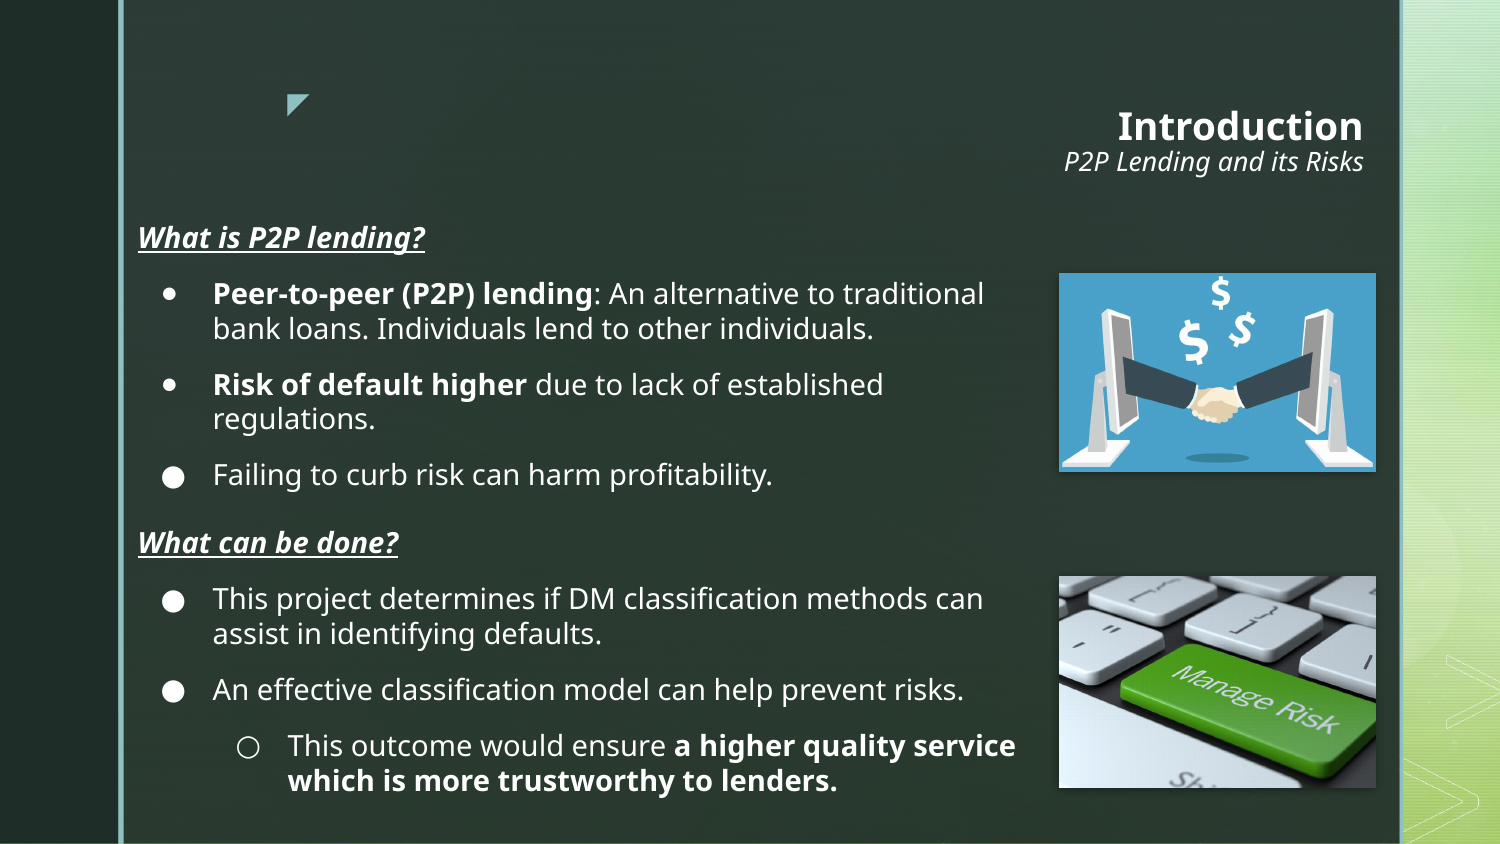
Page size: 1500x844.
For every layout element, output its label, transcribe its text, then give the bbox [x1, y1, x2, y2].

picture [1404, 0, 1500, 844]
picture [1059, 576, 1376, 788]
title Introduction P2P Lending and its Risks [396, 100, 1376, 184]
text_box What is P2P lending? Peer-to-peer (P2P) lending: An alternative to traditional bank loans. Individuals lend to other individuals. Risk of default higher due to lack of established regulations. Failing to curb risk can harm profitability. [122, 204, 1038, 507]
picture [1059, 273, 1376, 472]
text_box What can be done? This project determines if DM classification methods can assist in identifying defaults. An effective classification model can help prevent risks. This outcome would ensure a higher quality service which is more trustworthy to lenders. [122, 509, 1038, 812]
